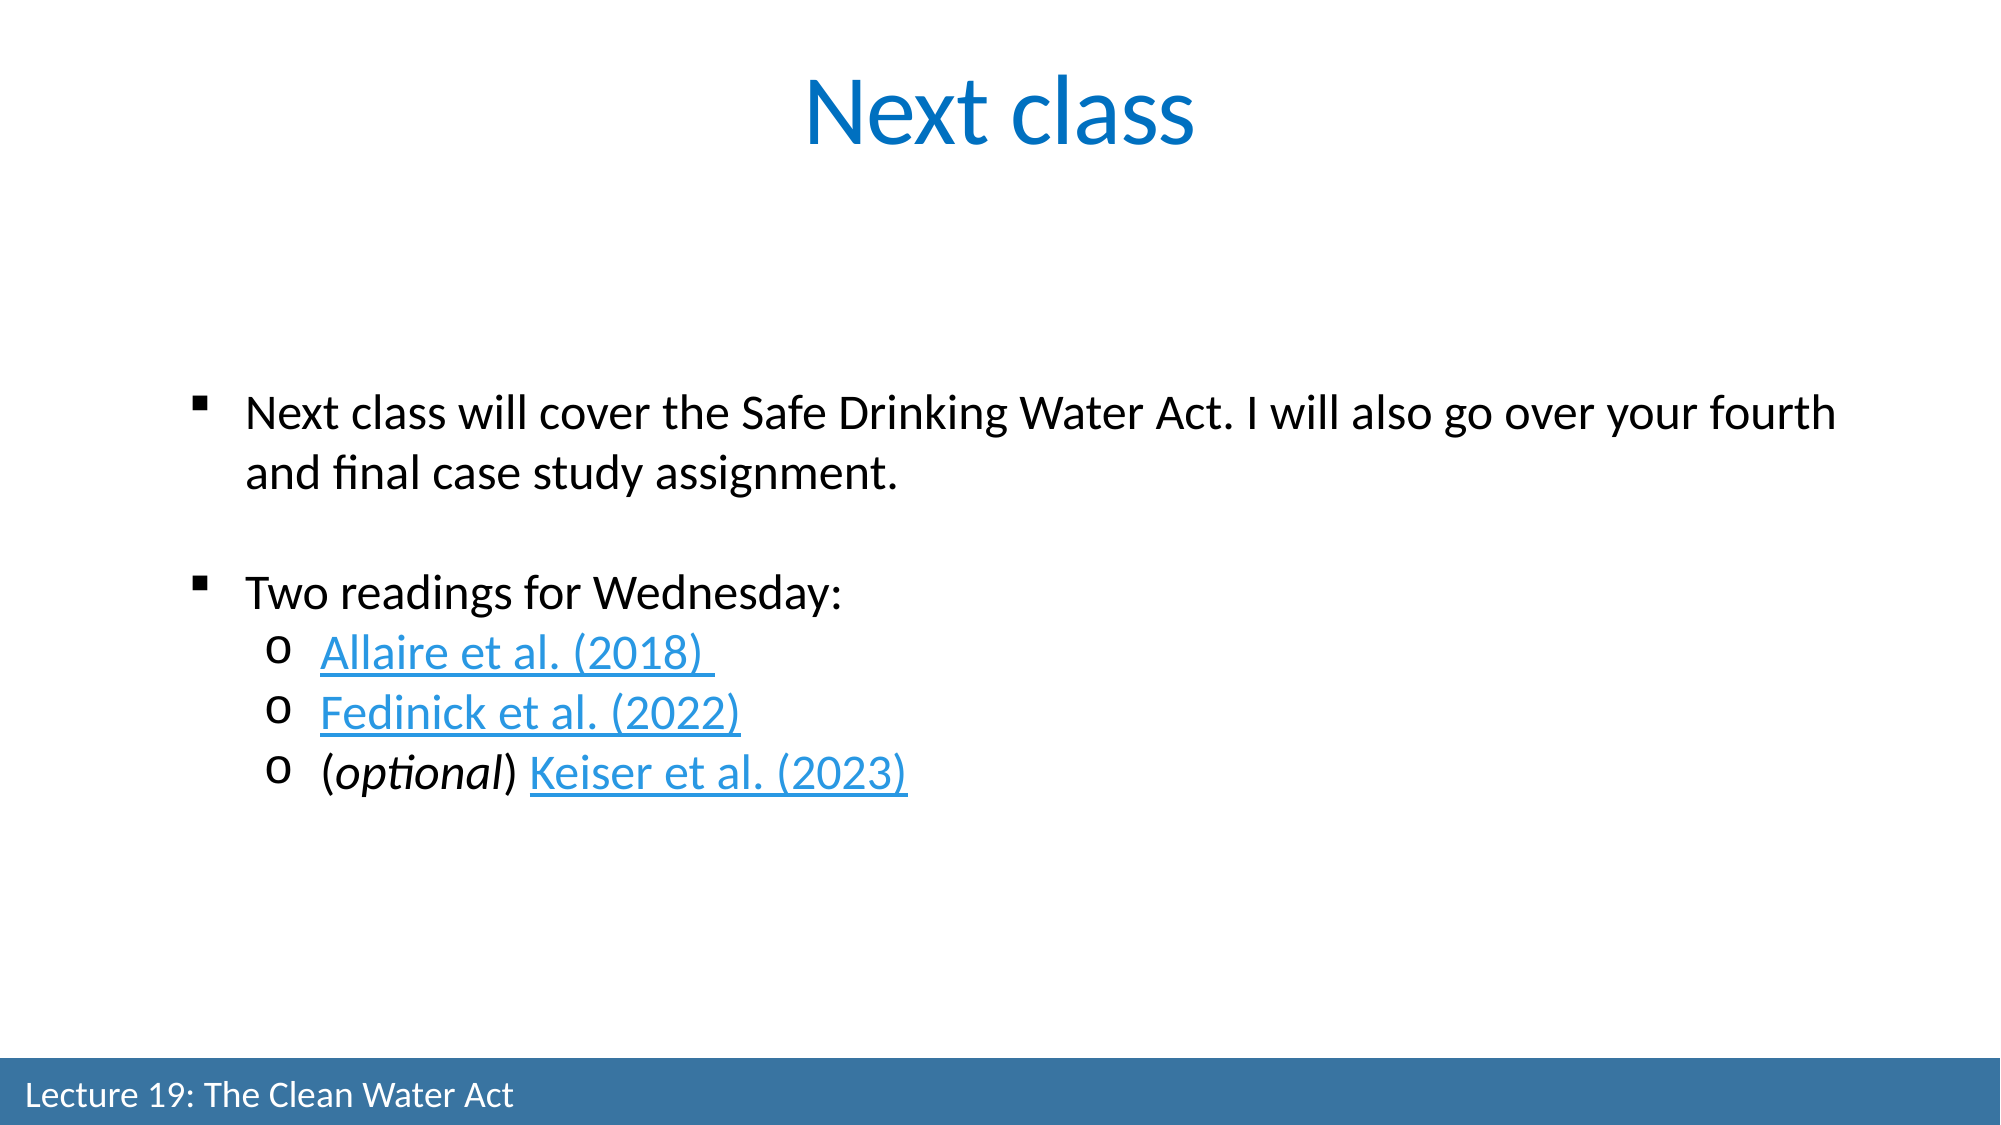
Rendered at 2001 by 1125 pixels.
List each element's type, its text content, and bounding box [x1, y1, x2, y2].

text_box Next class [60, 0, 1940, 224]
text_box Next class will cover the Safe Drinking Water Act. I will also go over your fourth and final case study assignment. Two readings for Wednesday: Allaire et al. (2018) Fedinick et al. (2022) (optional) Keiser et al. (2023) [98, 312, 1864, 868]
